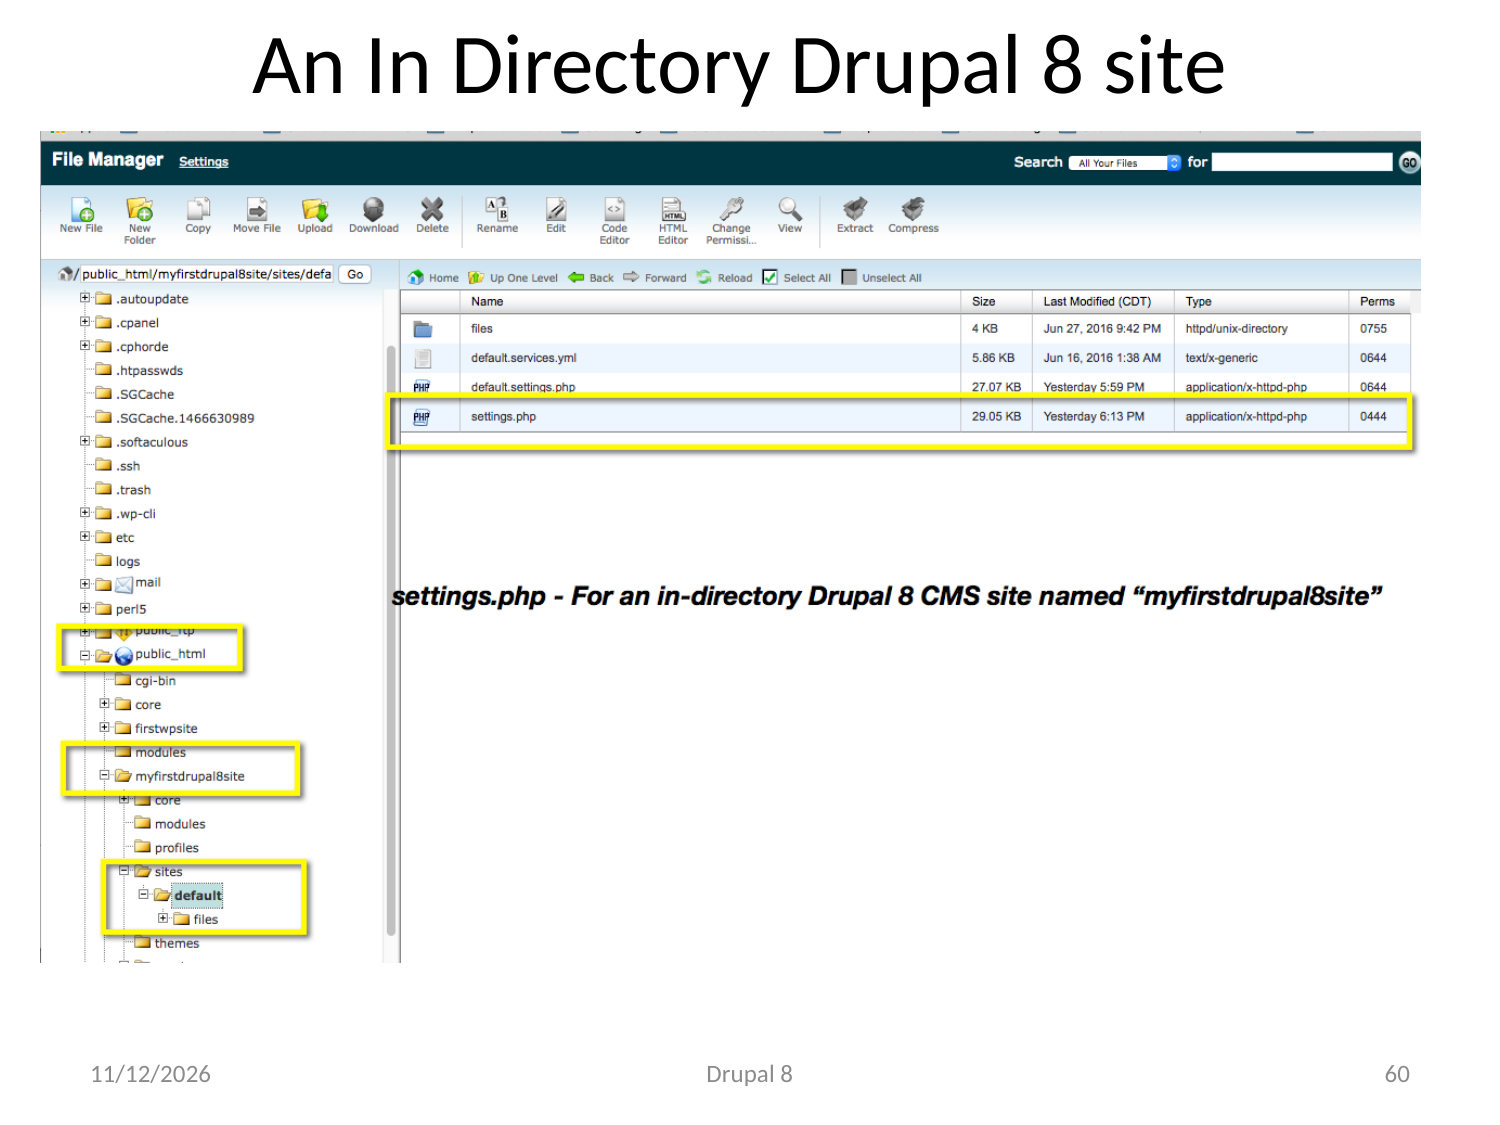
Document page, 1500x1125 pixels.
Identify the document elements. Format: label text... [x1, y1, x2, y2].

footer Drupal 8 [512, 1042, 988, 1103]
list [32, 131, 1426, 963]
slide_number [75, 1042, 425, 1103]
title An In Directory Drupal 8 site [0, 0, 1500, 119]
slide_number 60 [1074, 1042, 1425, 1103]
